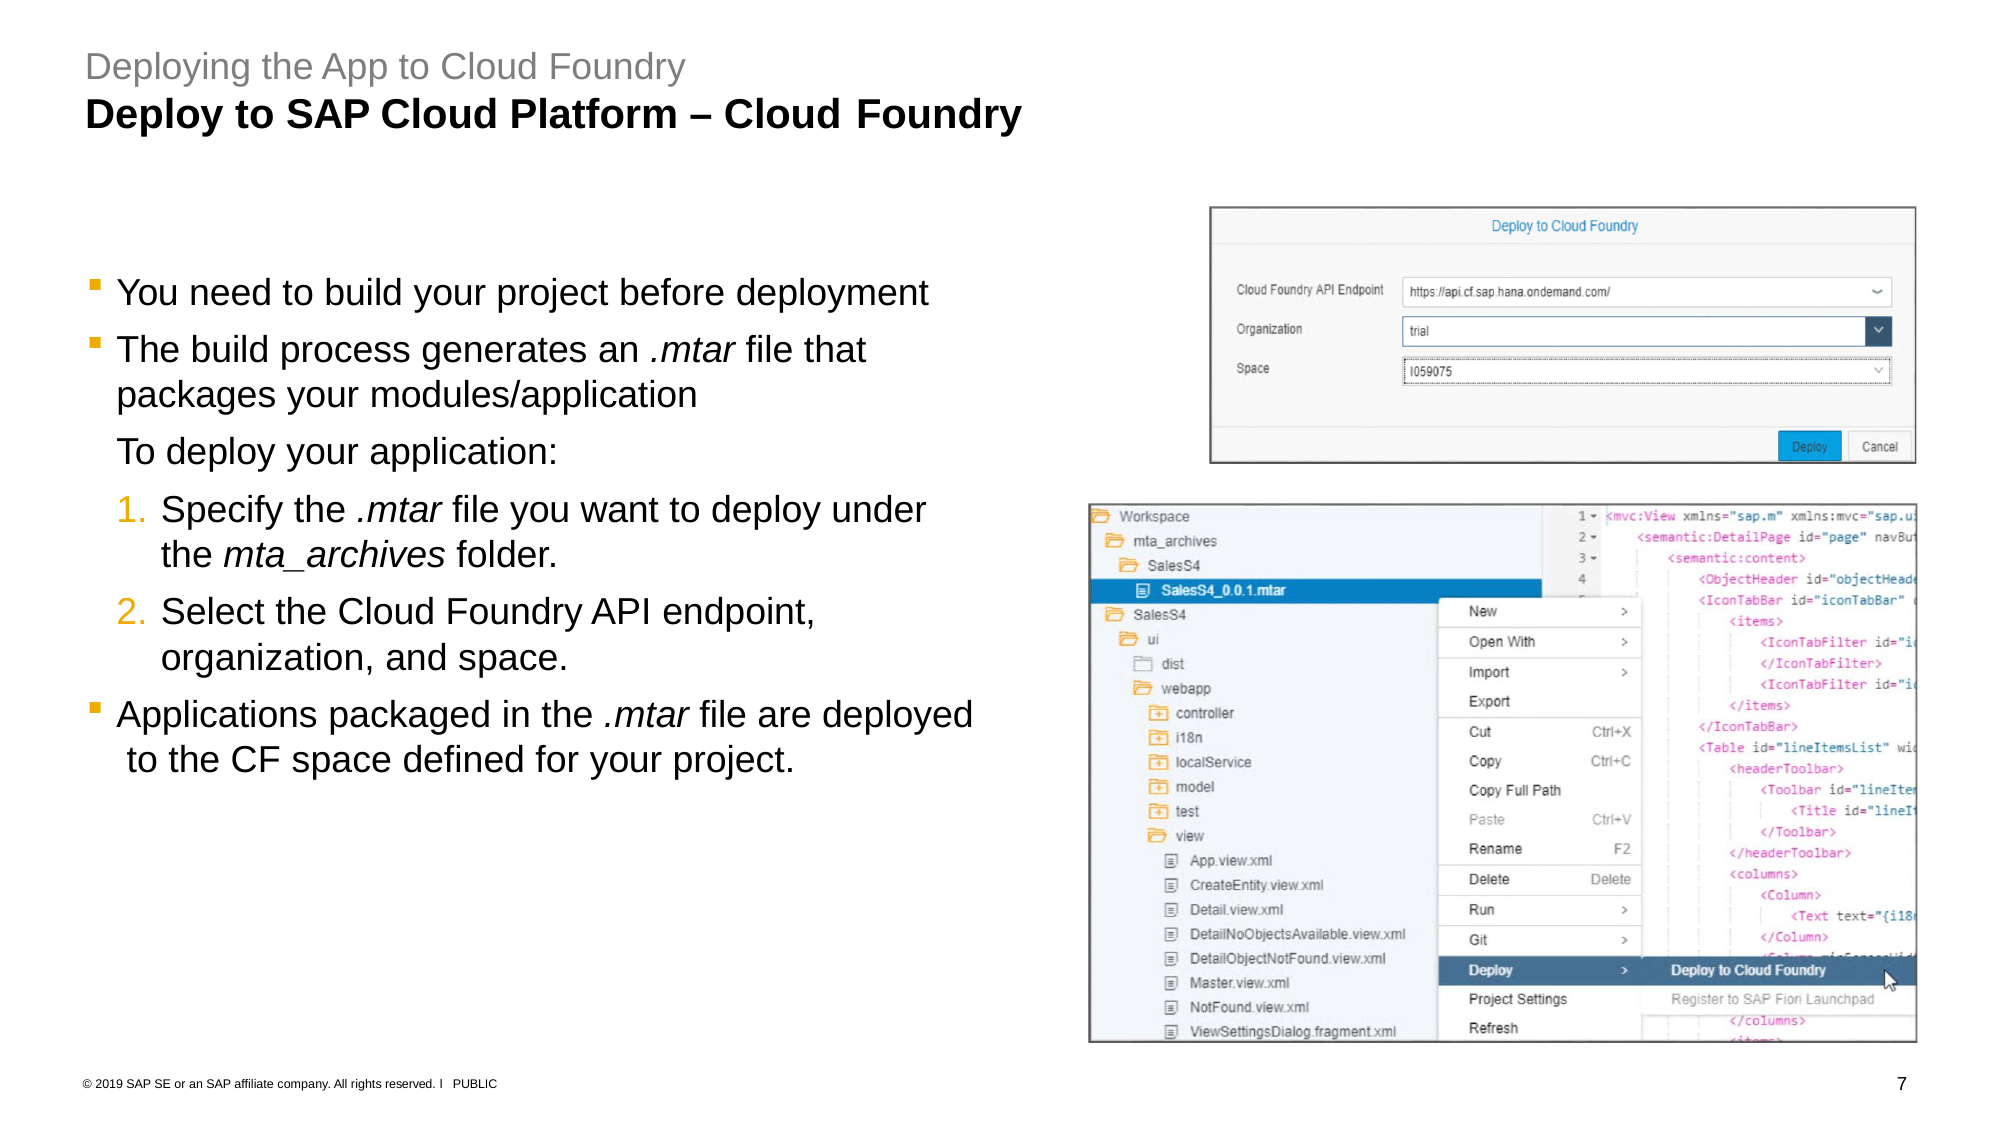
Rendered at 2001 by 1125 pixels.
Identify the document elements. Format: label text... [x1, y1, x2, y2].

text_box [1209, 206, 1917, 464]
footer © 2019 SAP SE or an SAP affiliate company. All rights reserved. ǀ PUBLIC [80, 1075, 509, 1125]
text_box Deploying the App to Cloud Foundry [83, 39, 690, 84]
text_box [1088, 503, 1918, 1043]
text_box You need to build your project before deployment The build process generates an .mtar file that packages your modules/application To deploy your application: Specify the .mtar file you want to deploy under the mta_archives folder. Select the Cloud Foundry API endpoint, organization, and space. Applications packaged in the .mtar file are deployed to the CF space defined for your project. [84, 275, 978, 781]
text_box 7 [1890, 1071, 1925, 1095]
title Deploy to SAP Cloud Platform – Cloud Foundry [83, 84, 1027, 275]
